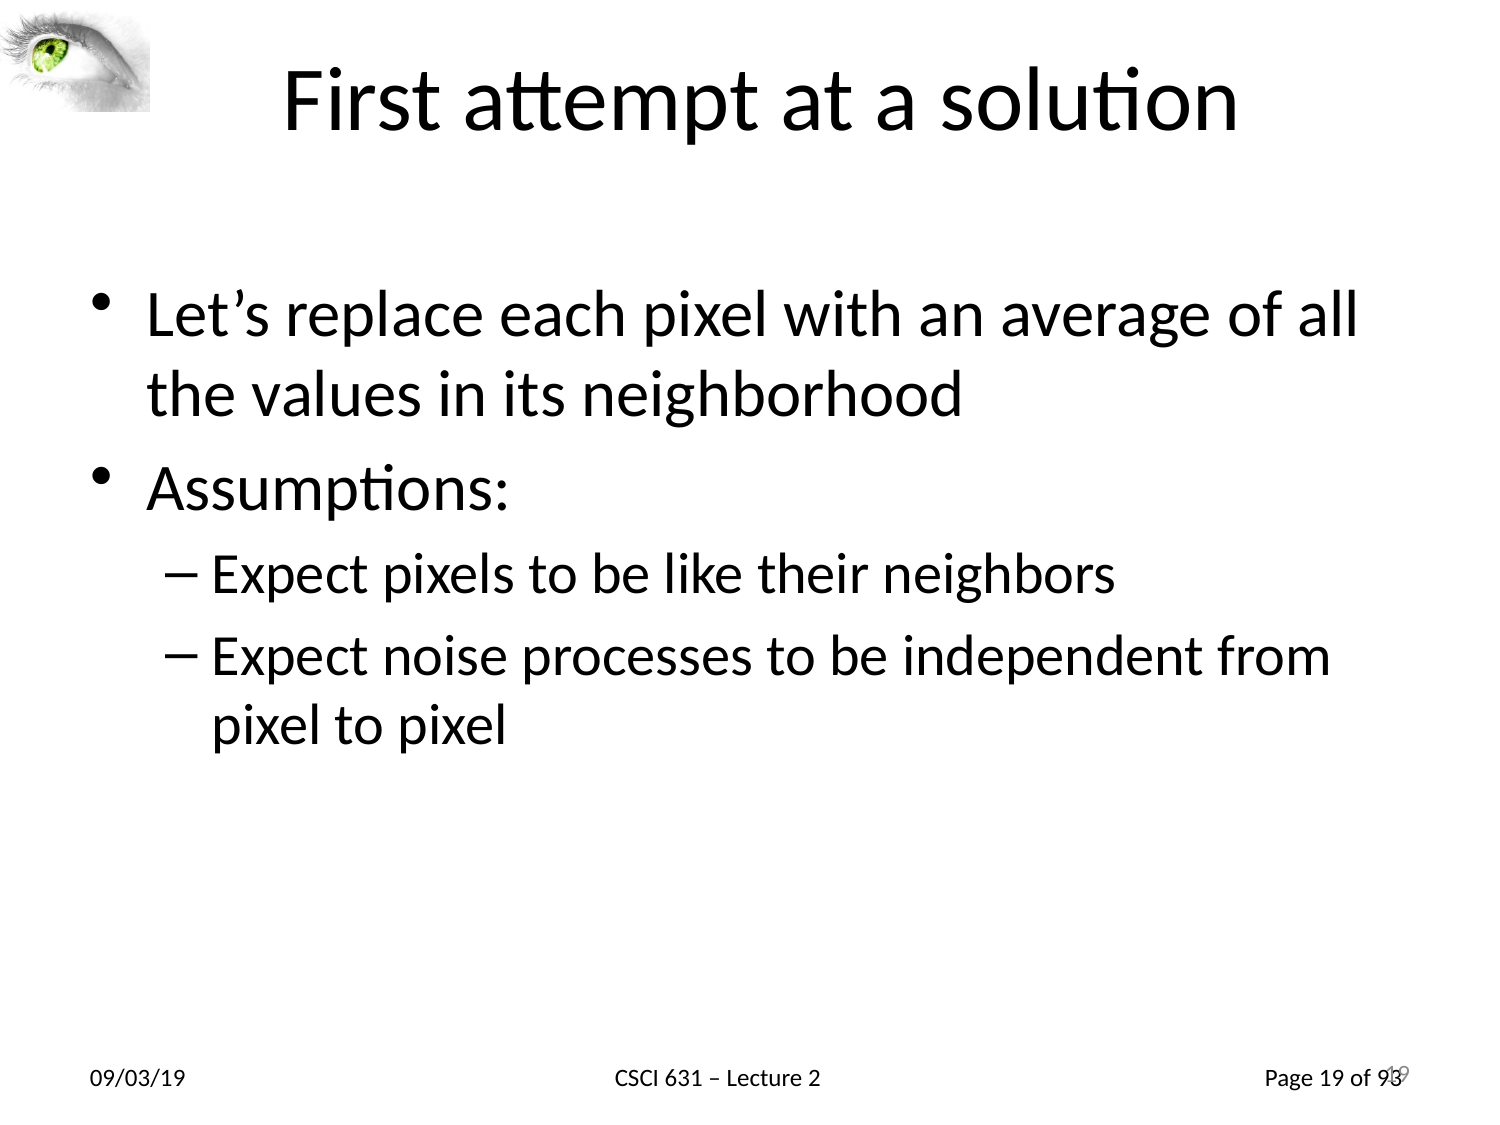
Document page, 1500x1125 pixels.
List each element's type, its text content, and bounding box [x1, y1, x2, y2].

title First attempt at a solution [87, 0, 1438, 188]
picture [0, 0, 87, 112]
slide_number 19 [1074, 1042, 1425, 1103]
list Let’s replace each pixel with an average of all the values in its neighborhood Assumptions: Expect pixels to be like their neighbors Expect noise processes to be independent from pixel to pixel [75, 262, 1425, 1005]
